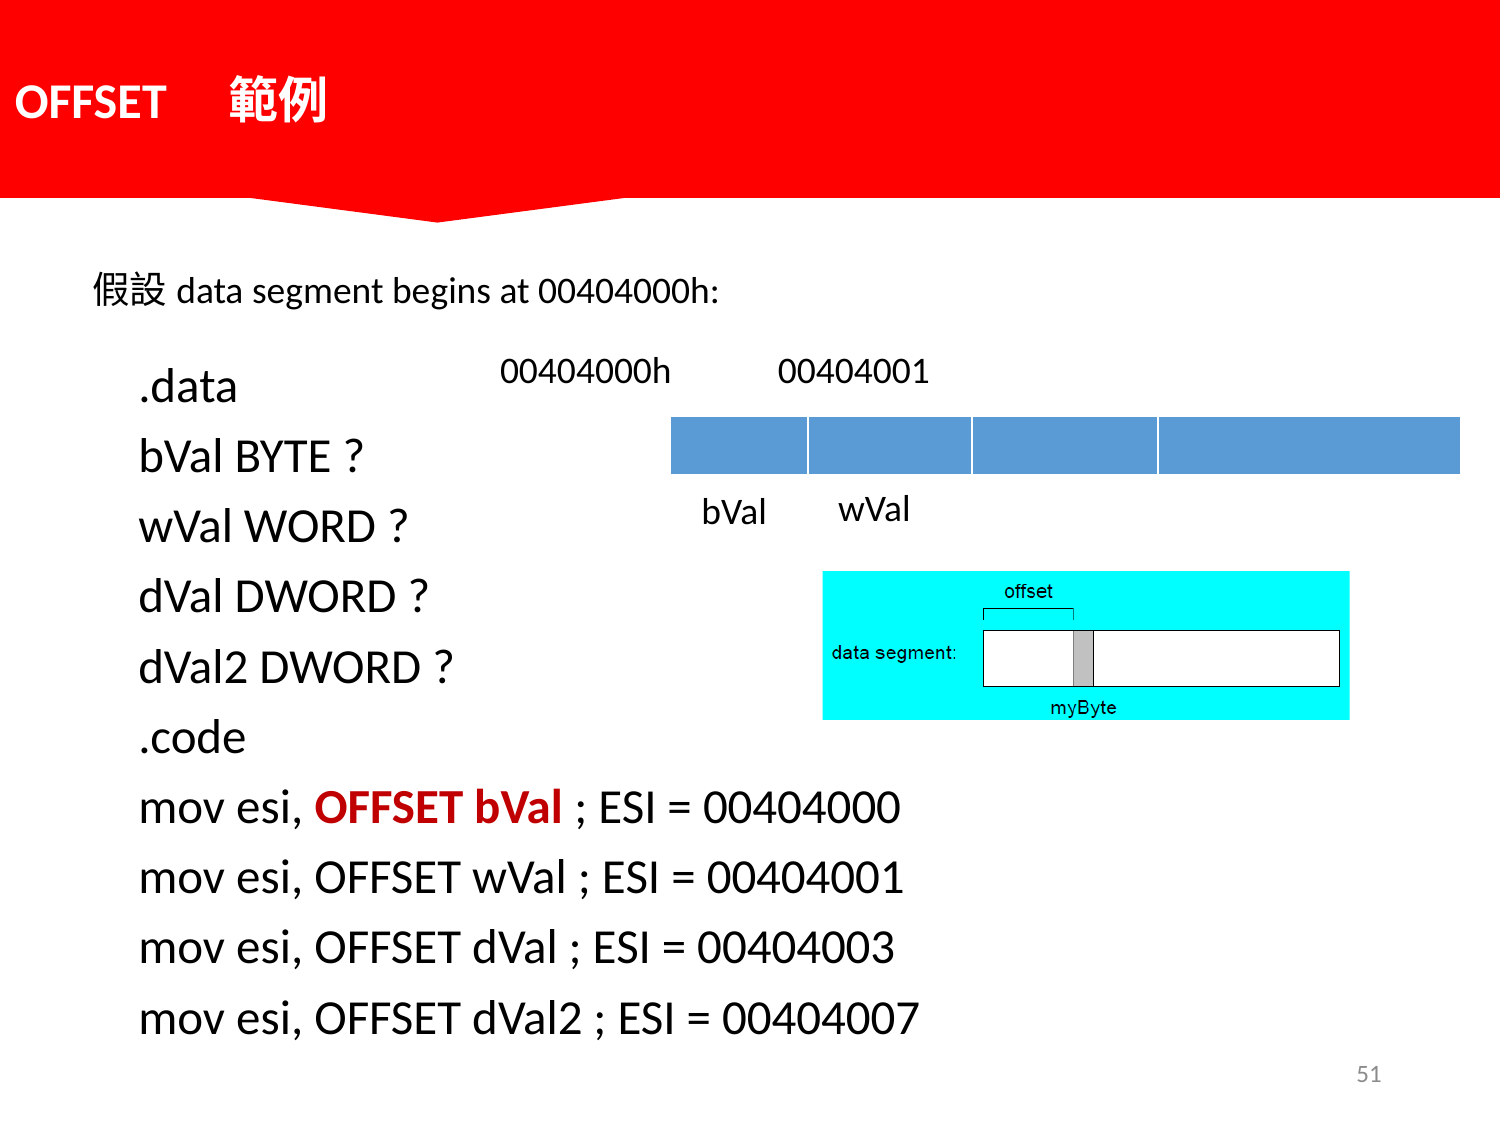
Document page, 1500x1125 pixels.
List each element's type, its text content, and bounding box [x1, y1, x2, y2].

table_header [973, 417, 1157, 474]
text_box 00404000h [485, 338, 687, 399]
list .data bVal BYTE ? wVal WORD ? dVal DWORD ? dVal2 DWORD ? .code mov esi, OFFSET bVal ; ESI = 00404000 mov esi, OFFSET wVal ; ESI = 00404001 mov esi, OFFSET dVal ; ESI = 00404003 mov esi, OFFSET dVal2 ; ESI = 00404007 [123, 352, 1021, 1067]
text_box wVal [823, 477, 926, 537]
text_box bVal [686, 479, 782, 540]
text_box 00404001 [763, 338, 945, 399]
text_box OFFSET 範例 [0, 0, 1500, 224]
slide_number 51 [1059, 1042, 1397, 1103]
picture [822, 571, 1350, 720]
table_header [1159, 417, 1460, 474]
table_header [809, 417, 971, 474]
table_header [671, 417, 807, 474]
text_box 假設data segment begins at 00404000h: [77, 258, 735, 319]
